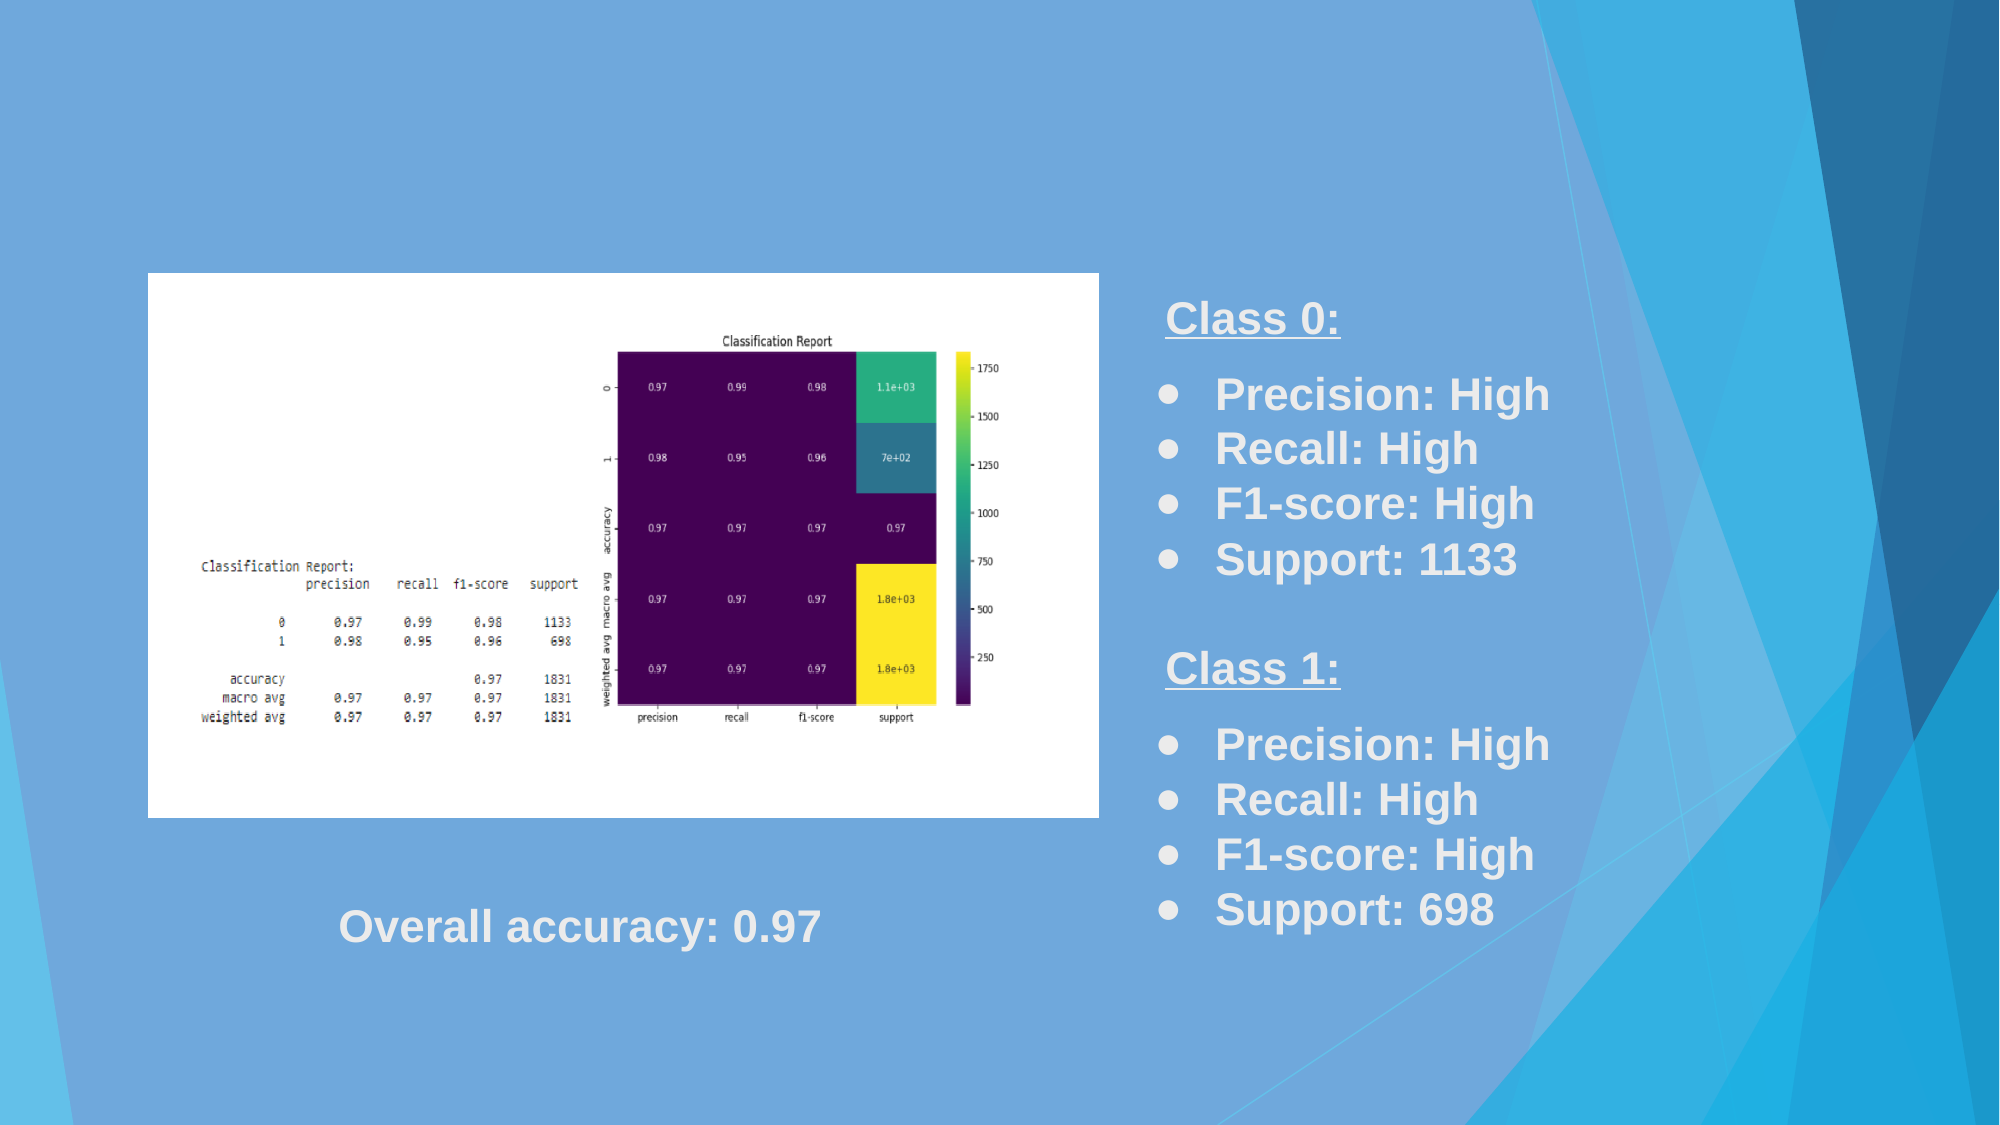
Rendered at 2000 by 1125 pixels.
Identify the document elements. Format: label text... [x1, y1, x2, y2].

text_box Overall accuracy: 0.97 [323, 881, 1124, 967]
text_box Class 0: Precision: High Recall: High F1-score: High Support: 1133 Class 1: Precision: High Recall: High F1-score: High Support: 698 [1124, 273, 1743, 1125]
picture [148, 273, 1099, 818]
